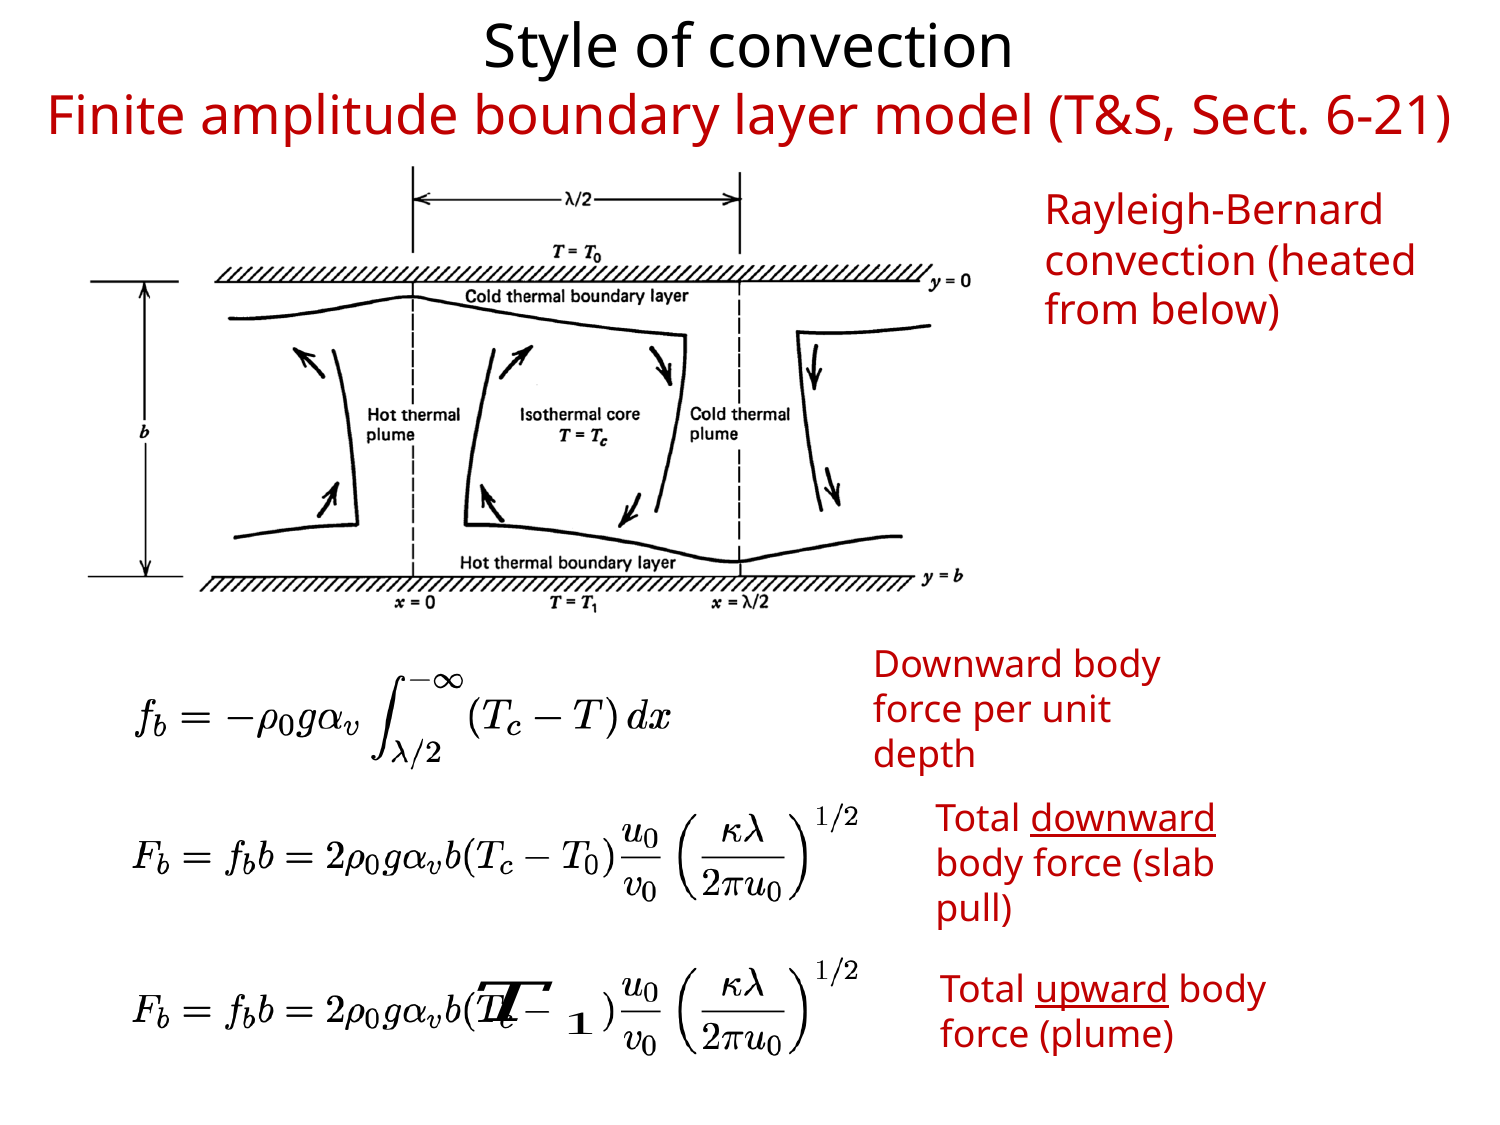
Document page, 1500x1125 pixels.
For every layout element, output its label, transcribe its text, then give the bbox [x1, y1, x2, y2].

text_box Rayleigh-Bernard convection (heated from below) [1011, 175, 1484, 391]
picture [80, 642, 701, 788]
text_box Finite amplitude boundary layer model (T&S, Sect. 6-21) [0, 72, 1500, 153]
text_box Total downward body force (slab pull) [845, 786, 1300, 957]
picture [112, 797, 867, 909]
text_box Downward body force per unit depth [783, 632, 1238, 797]
text_box Style of convection [0, 0, 1500, 72]
picture [112, 951, 867, 1063]
picture [80, 161, 1011, 633]
text_box Total upward body force (plume) [850, 957, 1305, 1108]
